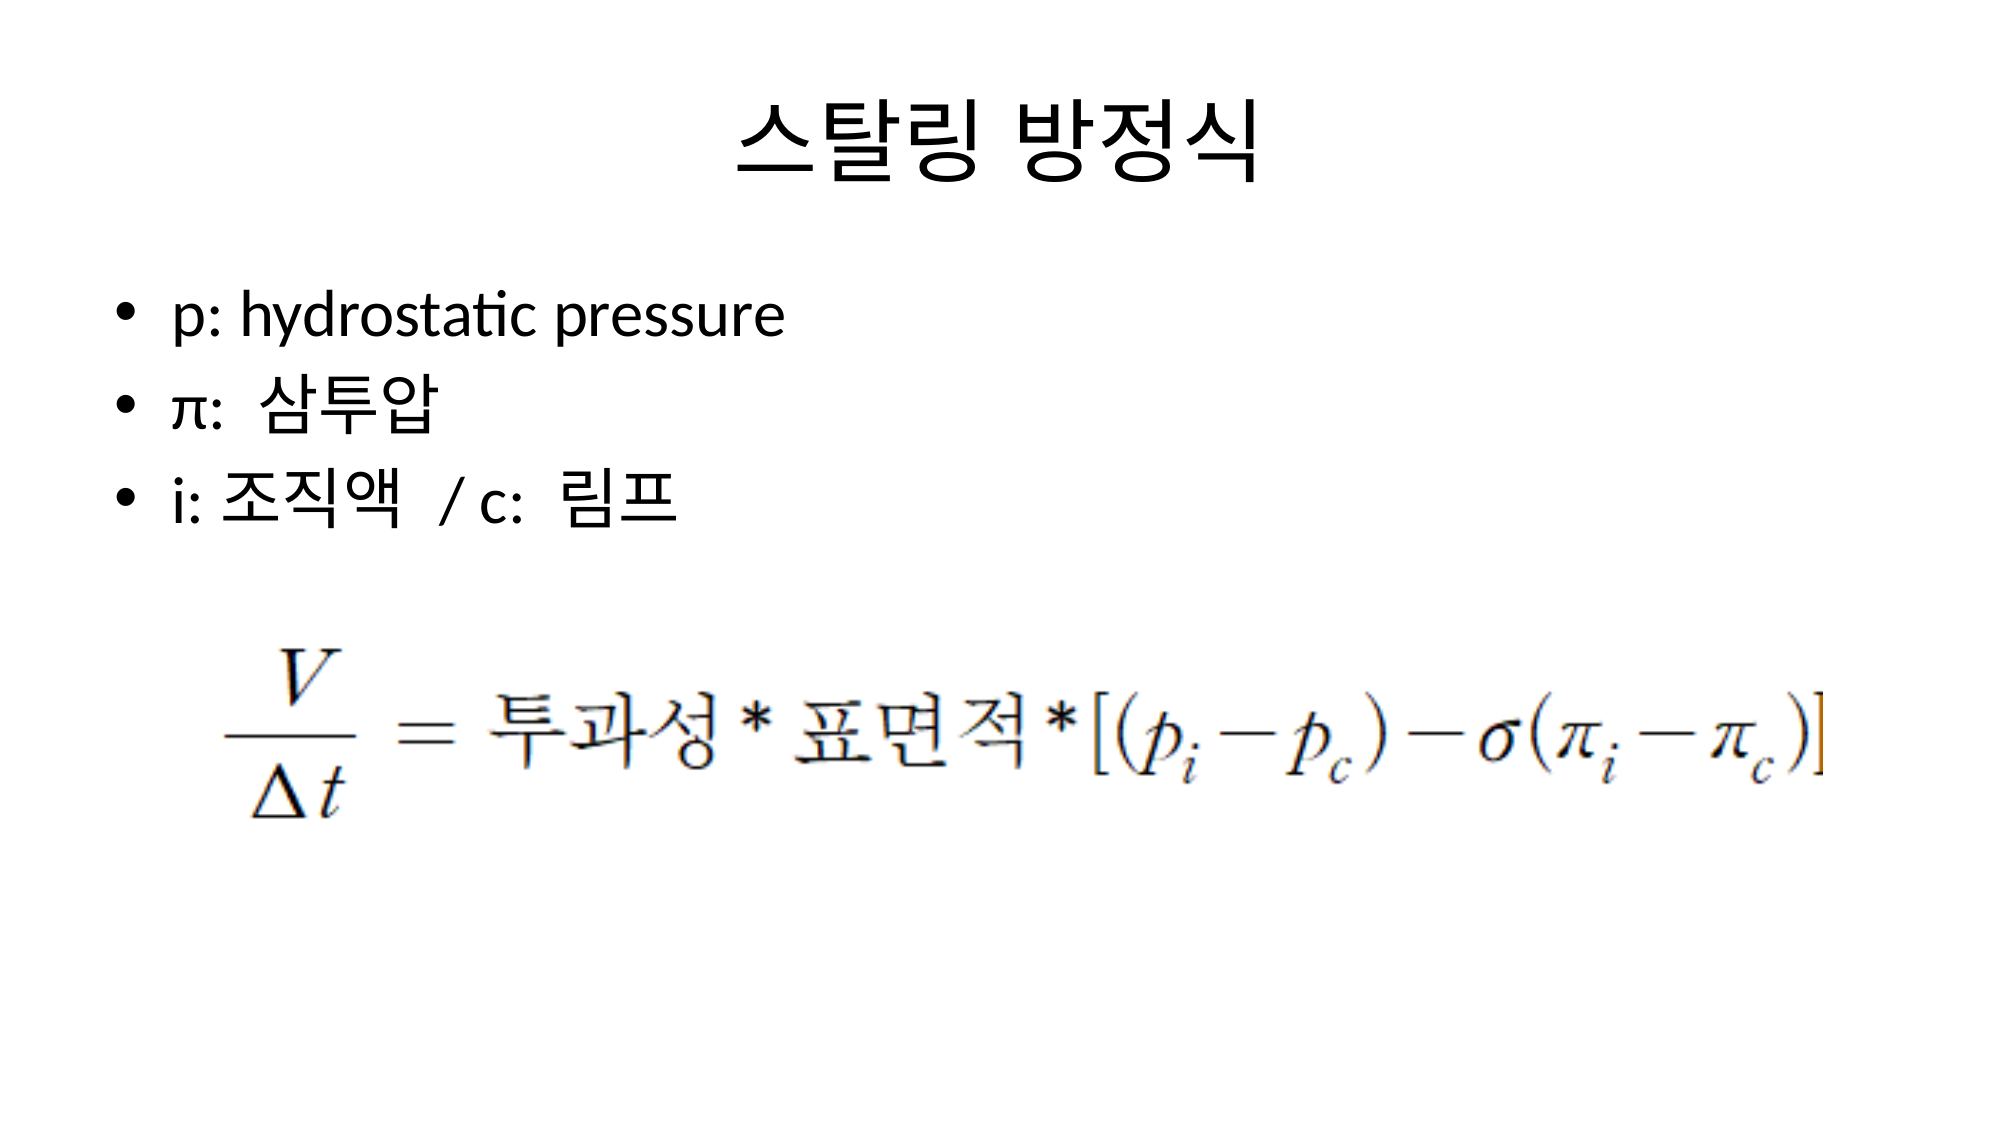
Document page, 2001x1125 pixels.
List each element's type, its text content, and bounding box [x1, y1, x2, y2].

picture [176, 603, 1823, 876]
list p: hydrostatic pressure π: 삼투압 i:조직액 / c: 림프 [99, 262, 1900, 1005]
title 스탈링 방정식 [99, 45, 1900, 233]
